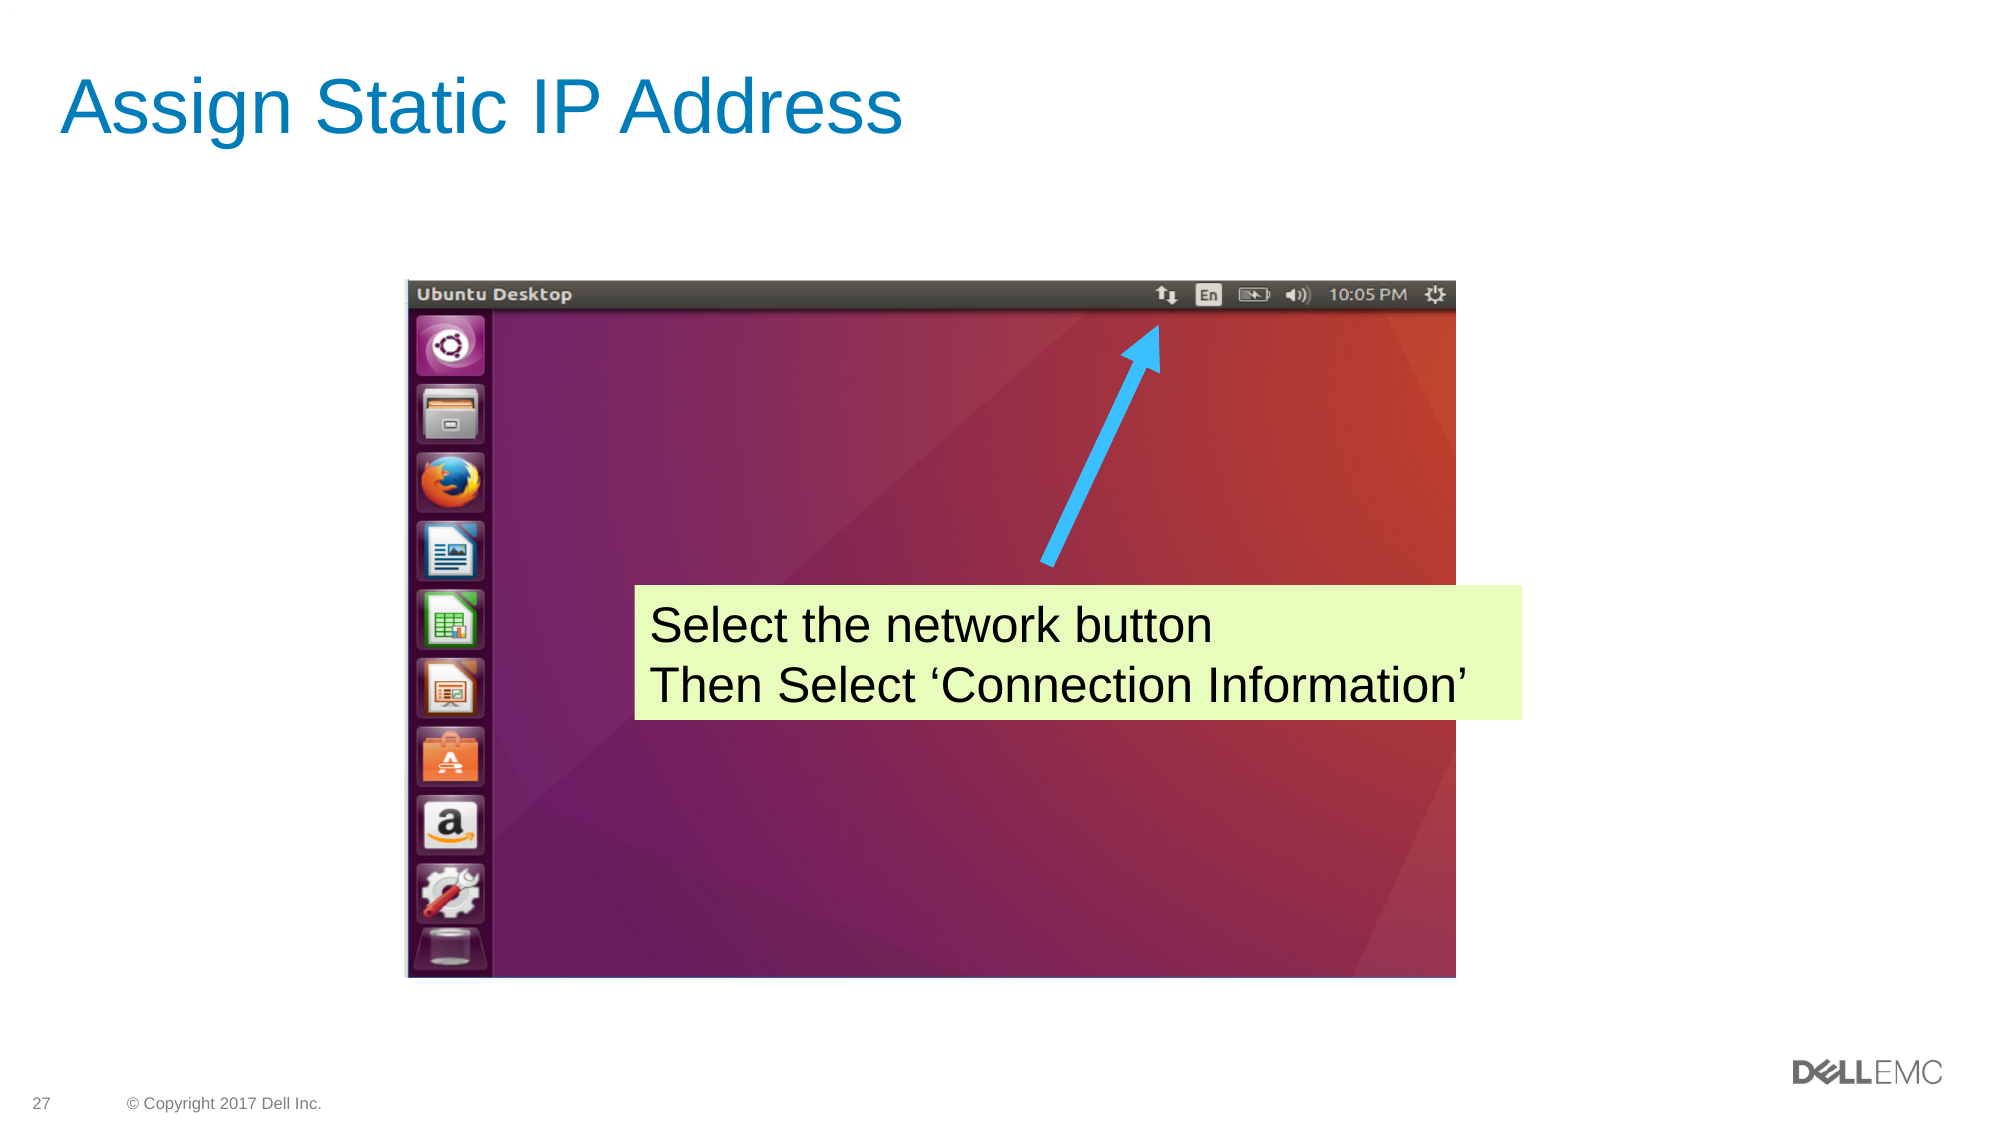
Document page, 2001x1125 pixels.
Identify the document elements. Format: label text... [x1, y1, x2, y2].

picture [1793, 1058, 1942, 1085]
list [403, 279, 1456, 979]
text_box Select the network button Then Select ‘Connection Information’ [1460, 585, 1523, 720]
title Assign Static IP Address [60, 59, 1800, 200]
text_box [1046, 324, 1159, 565]
